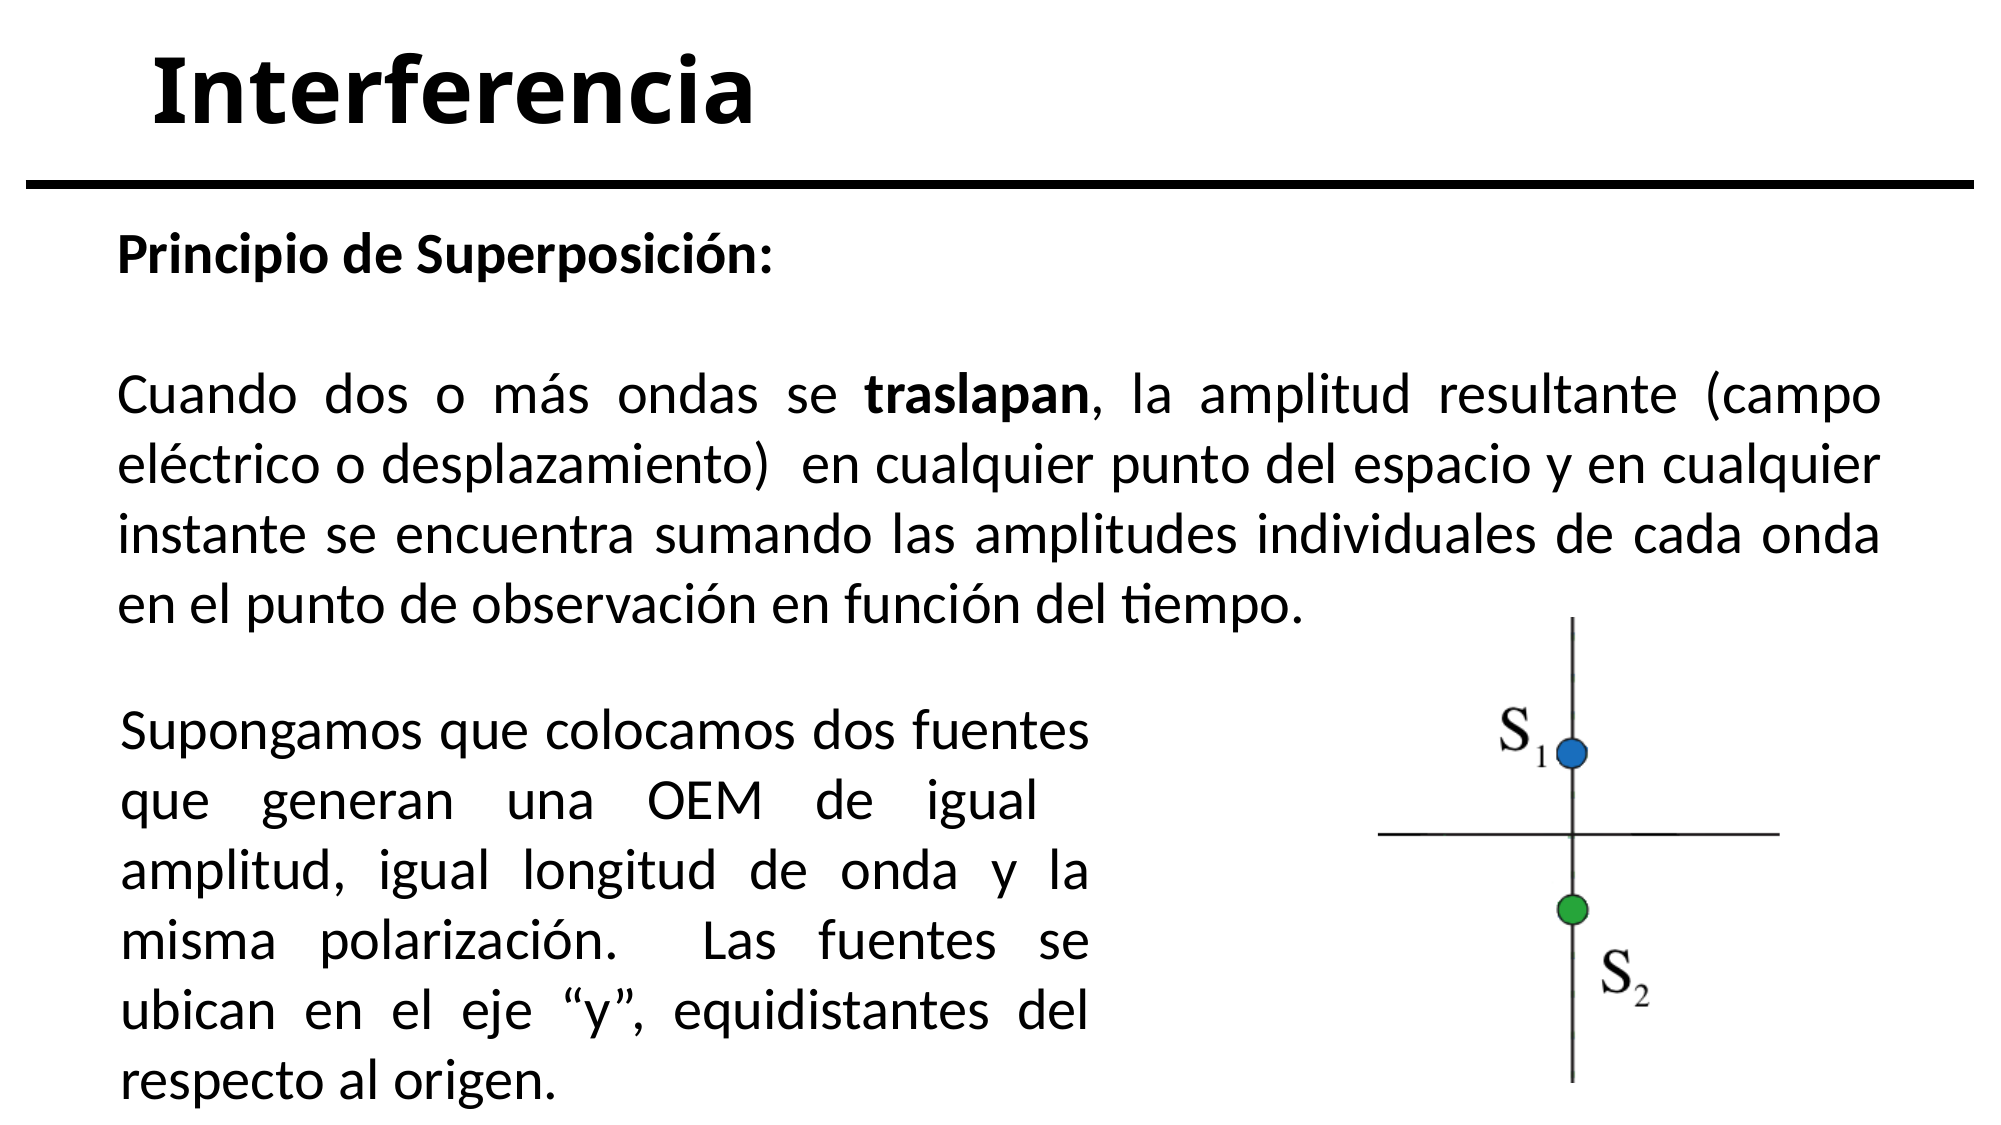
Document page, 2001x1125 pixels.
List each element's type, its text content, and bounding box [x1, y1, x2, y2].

title Interferencia [137, 26, 1863, 161]
picture [1377, 617, 1780, 1083]
text_box Supongamos que colocamos dos fuentes que generan una OEM de igual amplitud, igual longitud de onda y la misma polarización. Las fuentes se ubican en el eje “y”, equidistantes del respecto al origen. [105, 683, 1106, 1119]
text_box Principio de Superposición: Cuando dos o más ondas se traslapan, la amplitud resultante (campo eléctrico o desplazamiento) en cualquier punto del espacio y en cualquier instante se encuentra sumando las amplitudes individuales de cada onda en el punto de observación en función del tiempo. [102, 208, 1898, 643]
